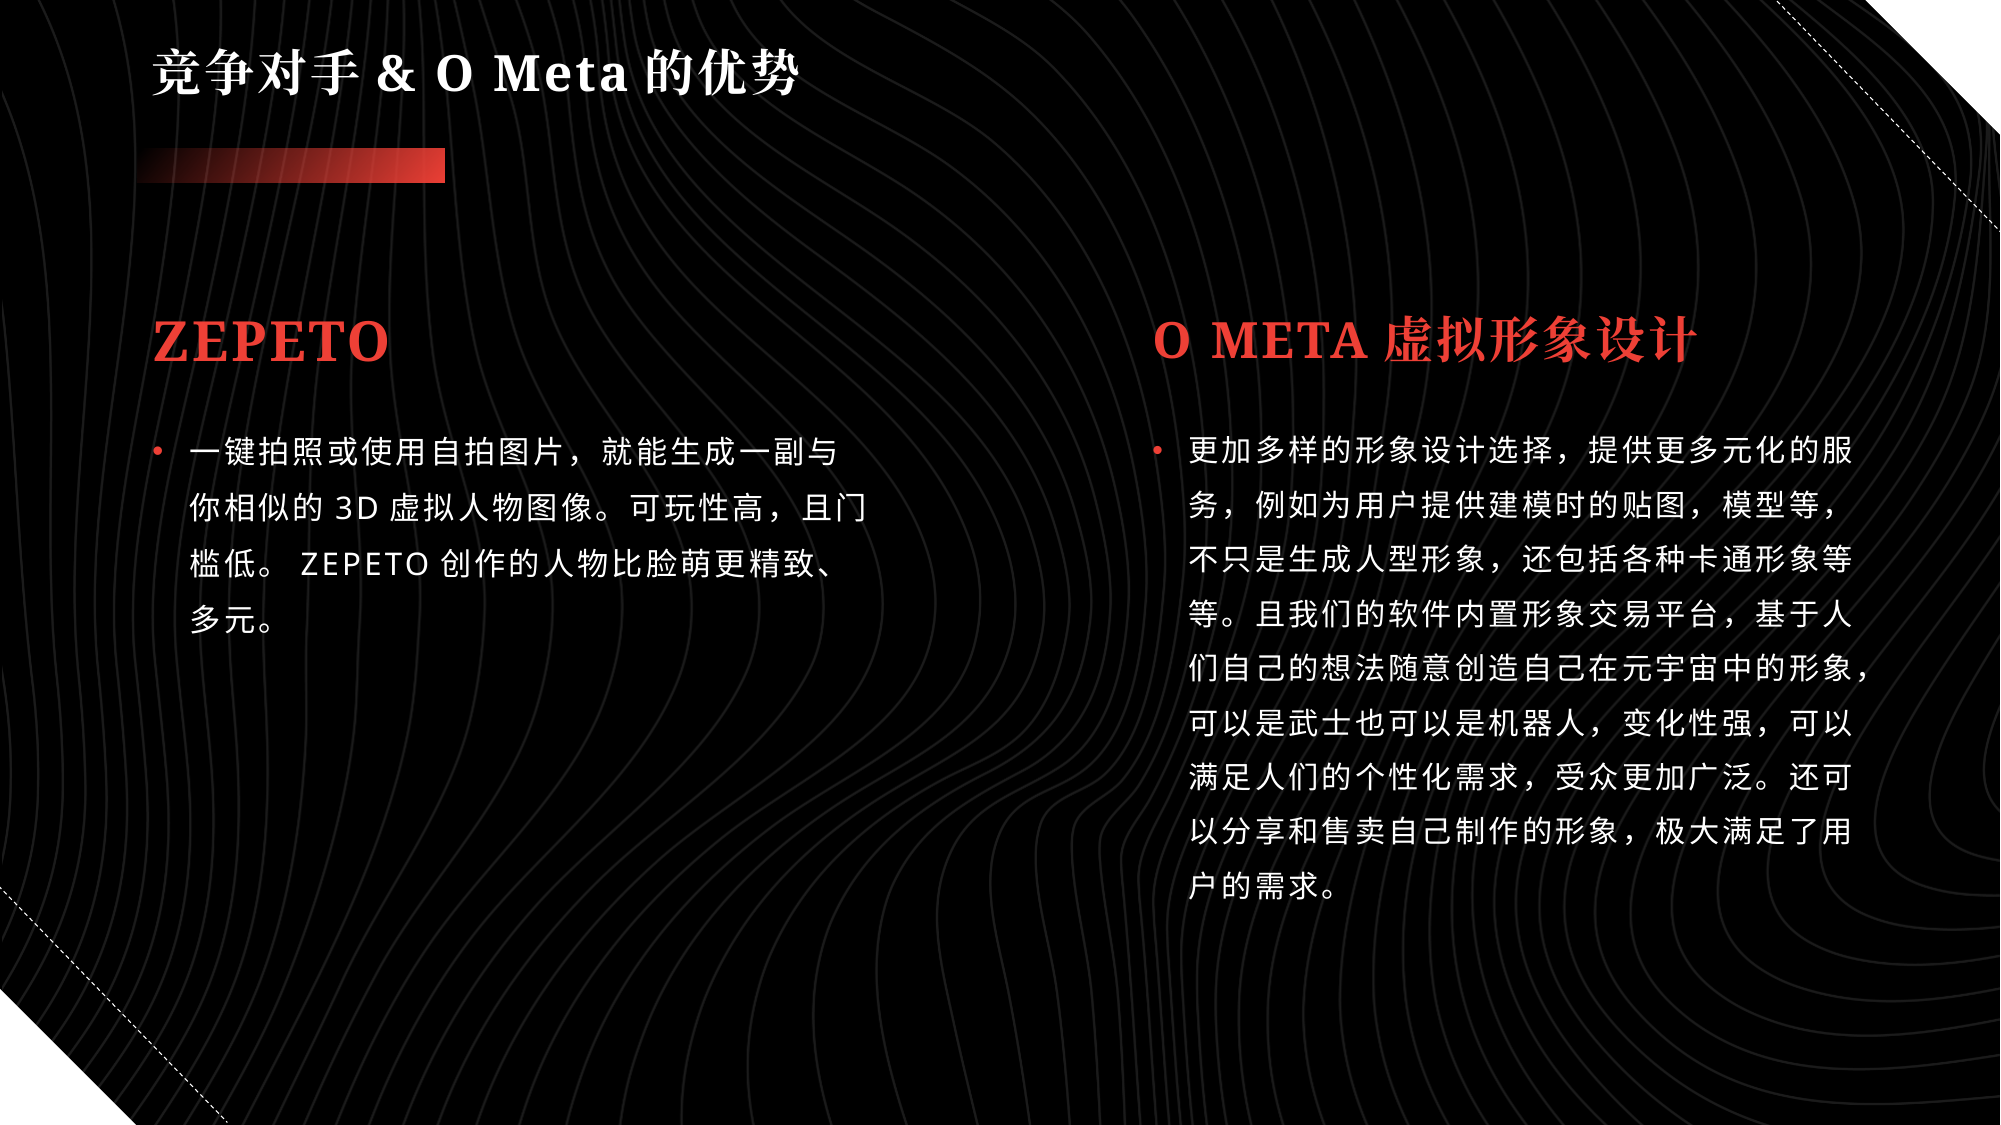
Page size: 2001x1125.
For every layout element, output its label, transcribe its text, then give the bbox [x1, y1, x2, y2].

list 更加多样的形象设计选择，提供更多元化的服务，例如为用户提供建模时的贴图，模型等，不只是生成人型形象，还包括各种卡通形象等等。且我们的软件内置形象交易平台，基于人们自己的想法随意创造自己在元宇宙中的形象，可以是武士也可以是机器人，变化性强，可以满足人们的个性化需求，受众更加广泛。还可以分享和售卖自己制作的形象，极大满足了用户的需求。 [1137, 405, 1890, 914]
list 一键拍照或使用自拍图片，就能生成一副与你相似的3D虚拟人物图像。可玩性高，且门槛低。ZEPETO创作的人物比脸萌更精致、多元。 [137, 405, 890, 914]
list O Meta虚拟形象设计 [1137, 265, 1865, 381]
title 竞争对手& O Meta的优势 [136, 27, 1863, 124]
list ZEPETO [137, 265, 865, 381]
